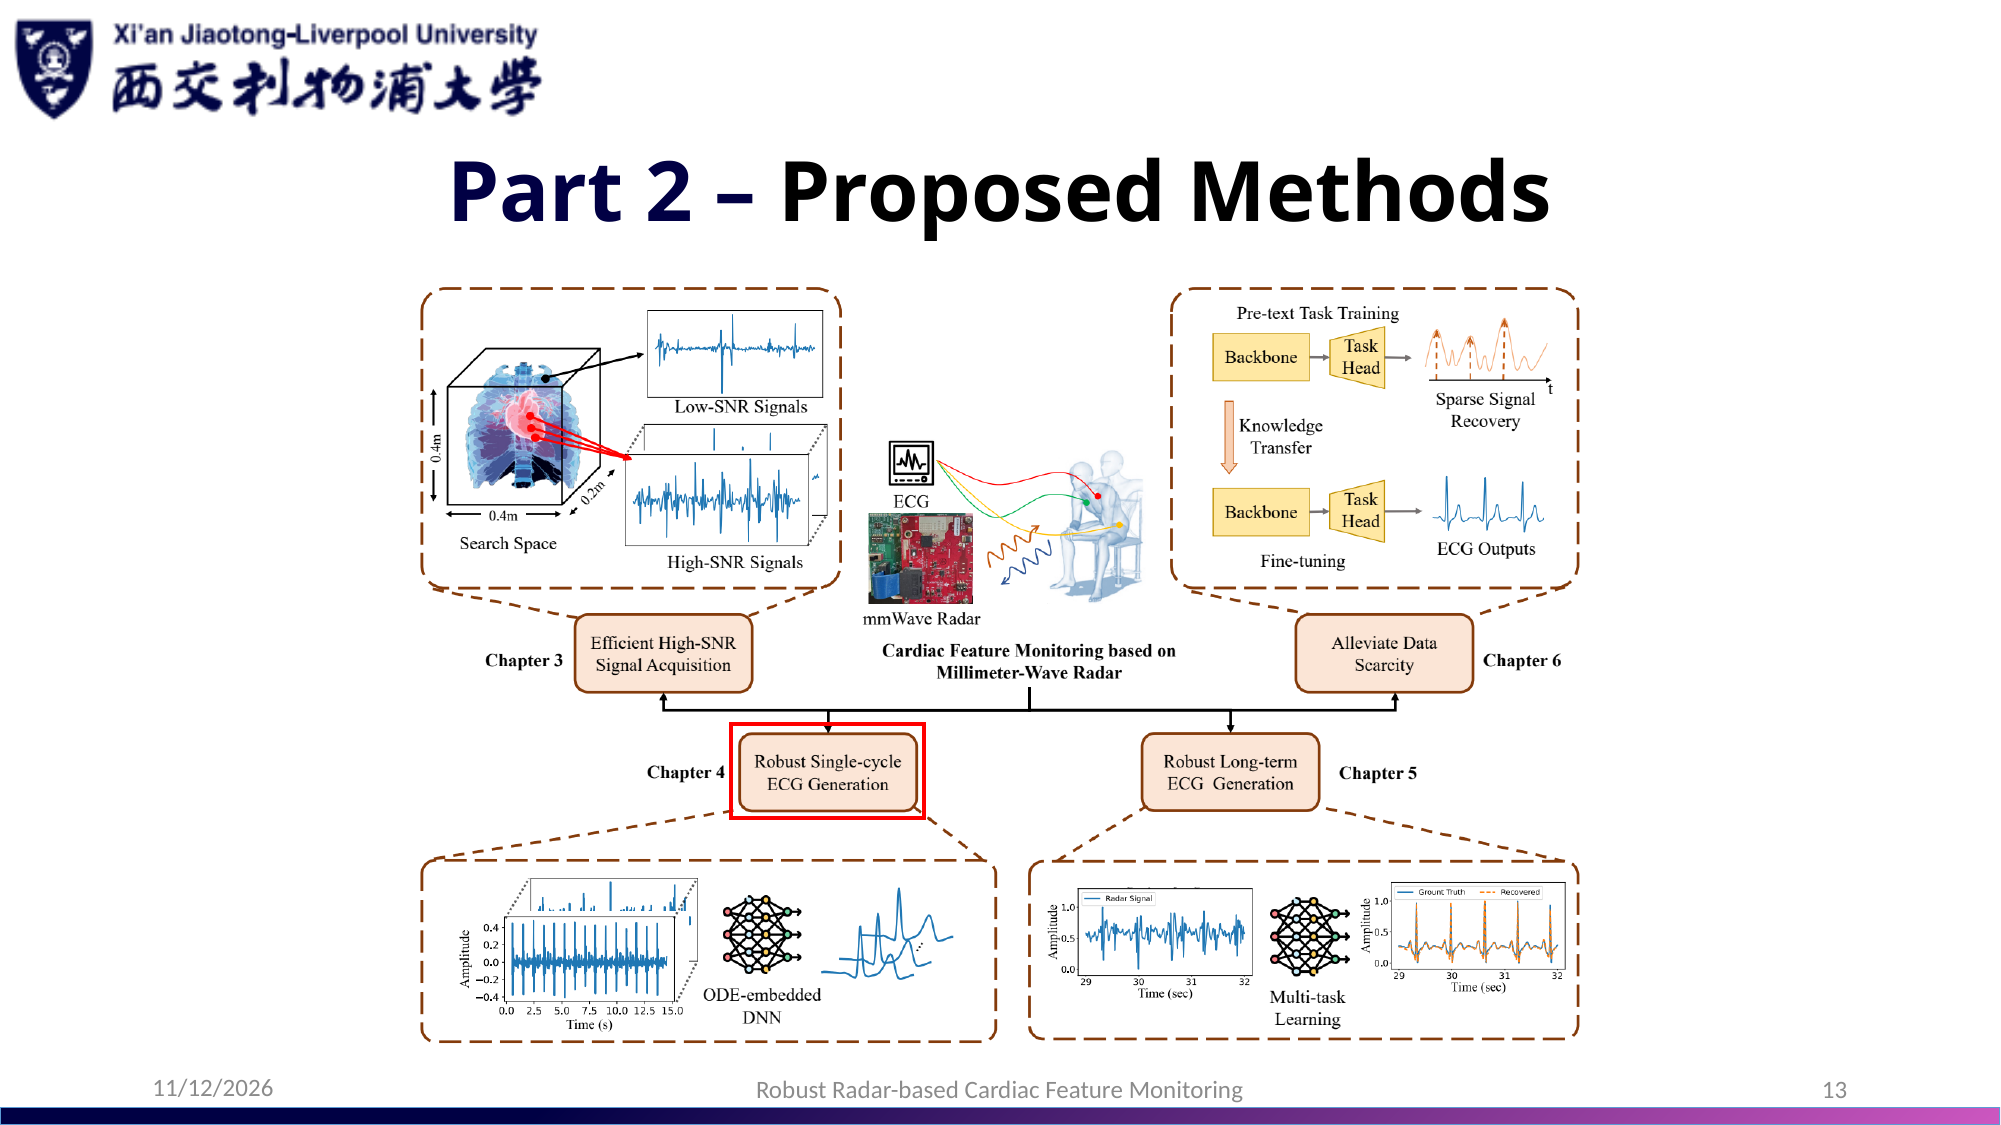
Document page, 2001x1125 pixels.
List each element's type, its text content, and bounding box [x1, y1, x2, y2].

footer Robust Radar-based Cardiac Feature Monitoring [662, 1058, 1338, 1107]
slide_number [137, 1056, 588, 1107]
slide_number 13 [1412, 1058, 1863, 1107]
picture [414, 286, 1586, 1045]
text_box Part 2 – Proposed Methods [66, 130, 1934, 246]
text_box [0, 1107, 2000, 1125]
picture [0, 8, 551, 126]
